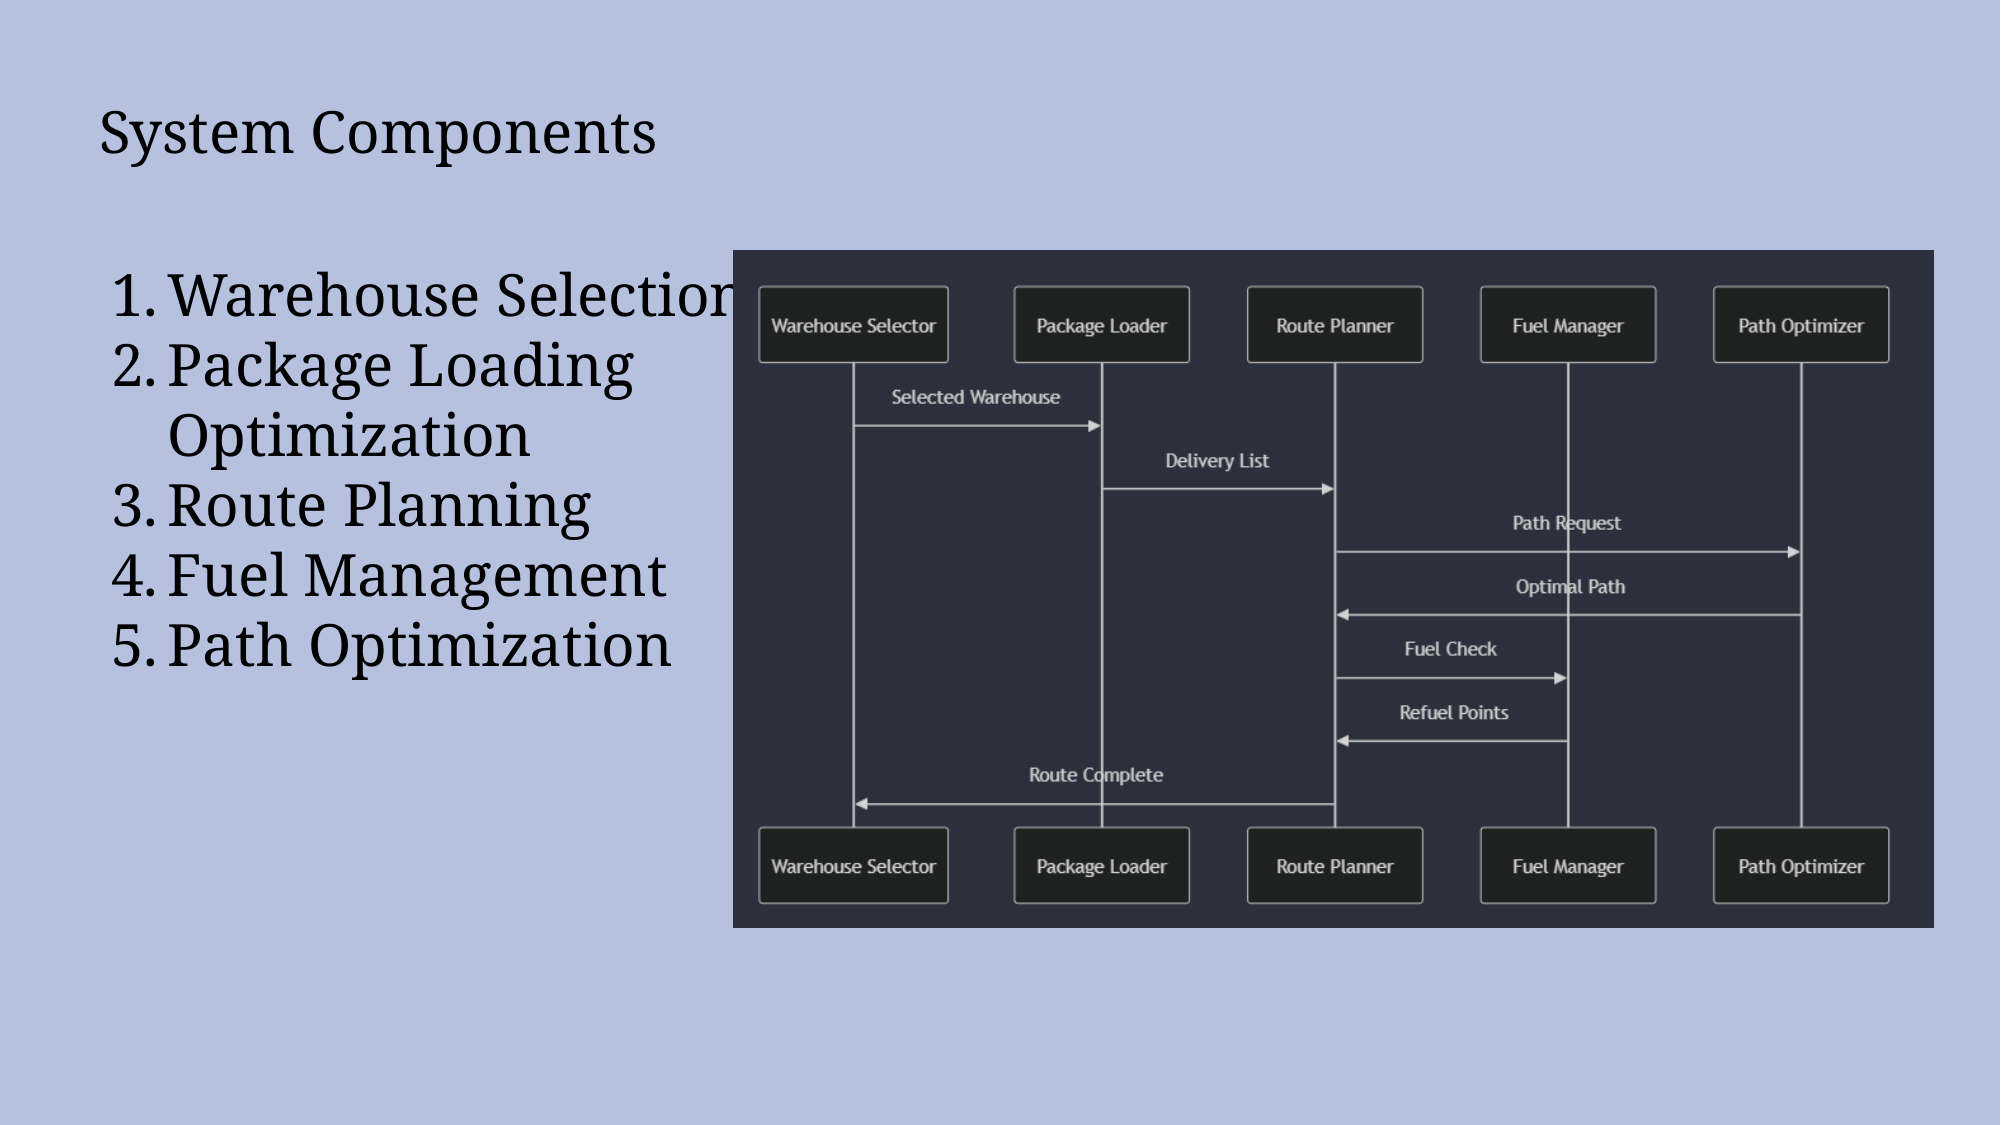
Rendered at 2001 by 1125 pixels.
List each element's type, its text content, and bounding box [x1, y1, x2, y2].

text_box Warehouse Selection Package Loading Optimization Route Planning Fuel Management Path Optimization [96, 250, 733, 686]
text_box System Components [84, 87, 1308, 173]
picture [733, 250, 1934, 928]
